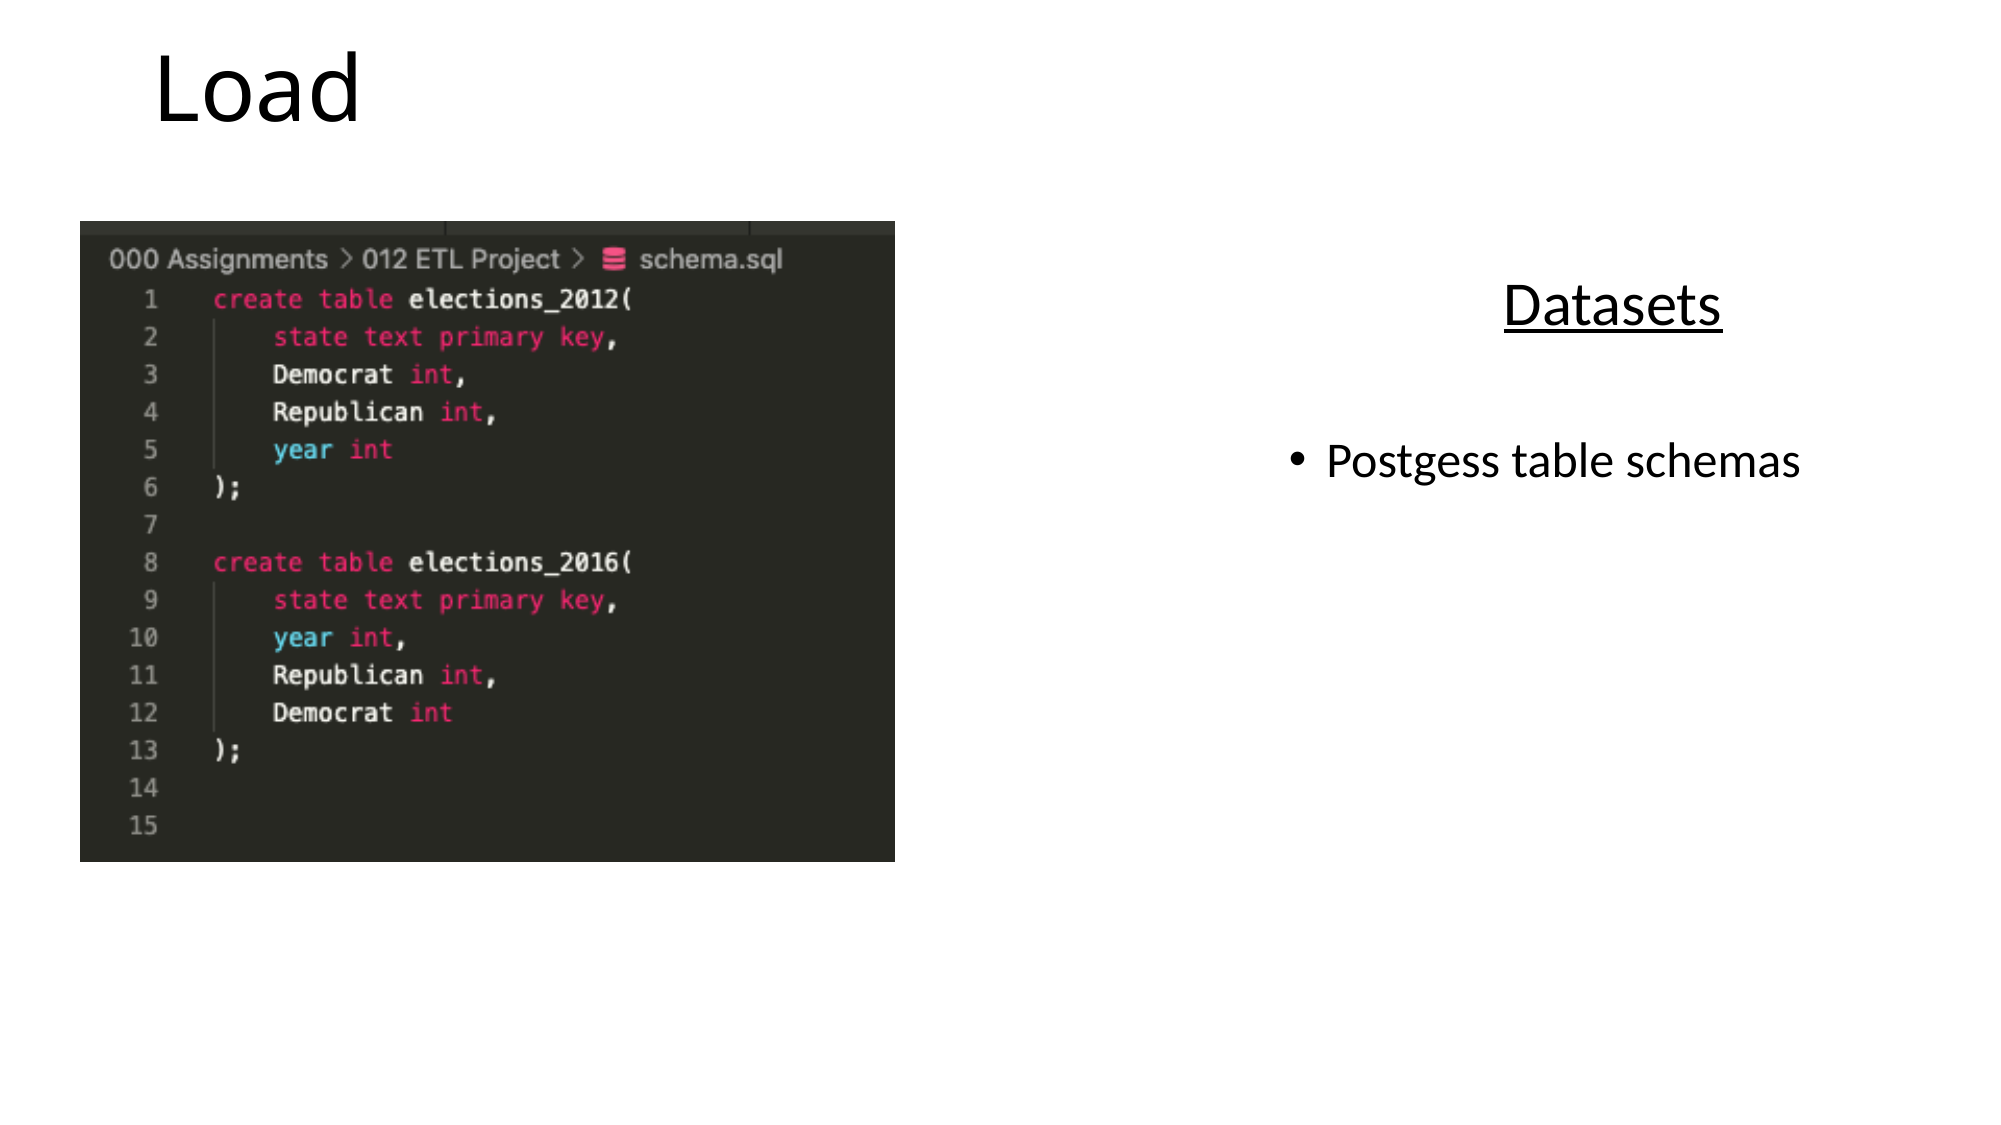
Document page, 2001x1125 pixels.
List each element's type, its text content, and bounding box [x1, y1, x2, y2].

picture [80, 221, 895, 862]
title Load [137, 25, 1863, 159]
list Datasets Postgess table schemas [1273, 263, 1953, 862]
